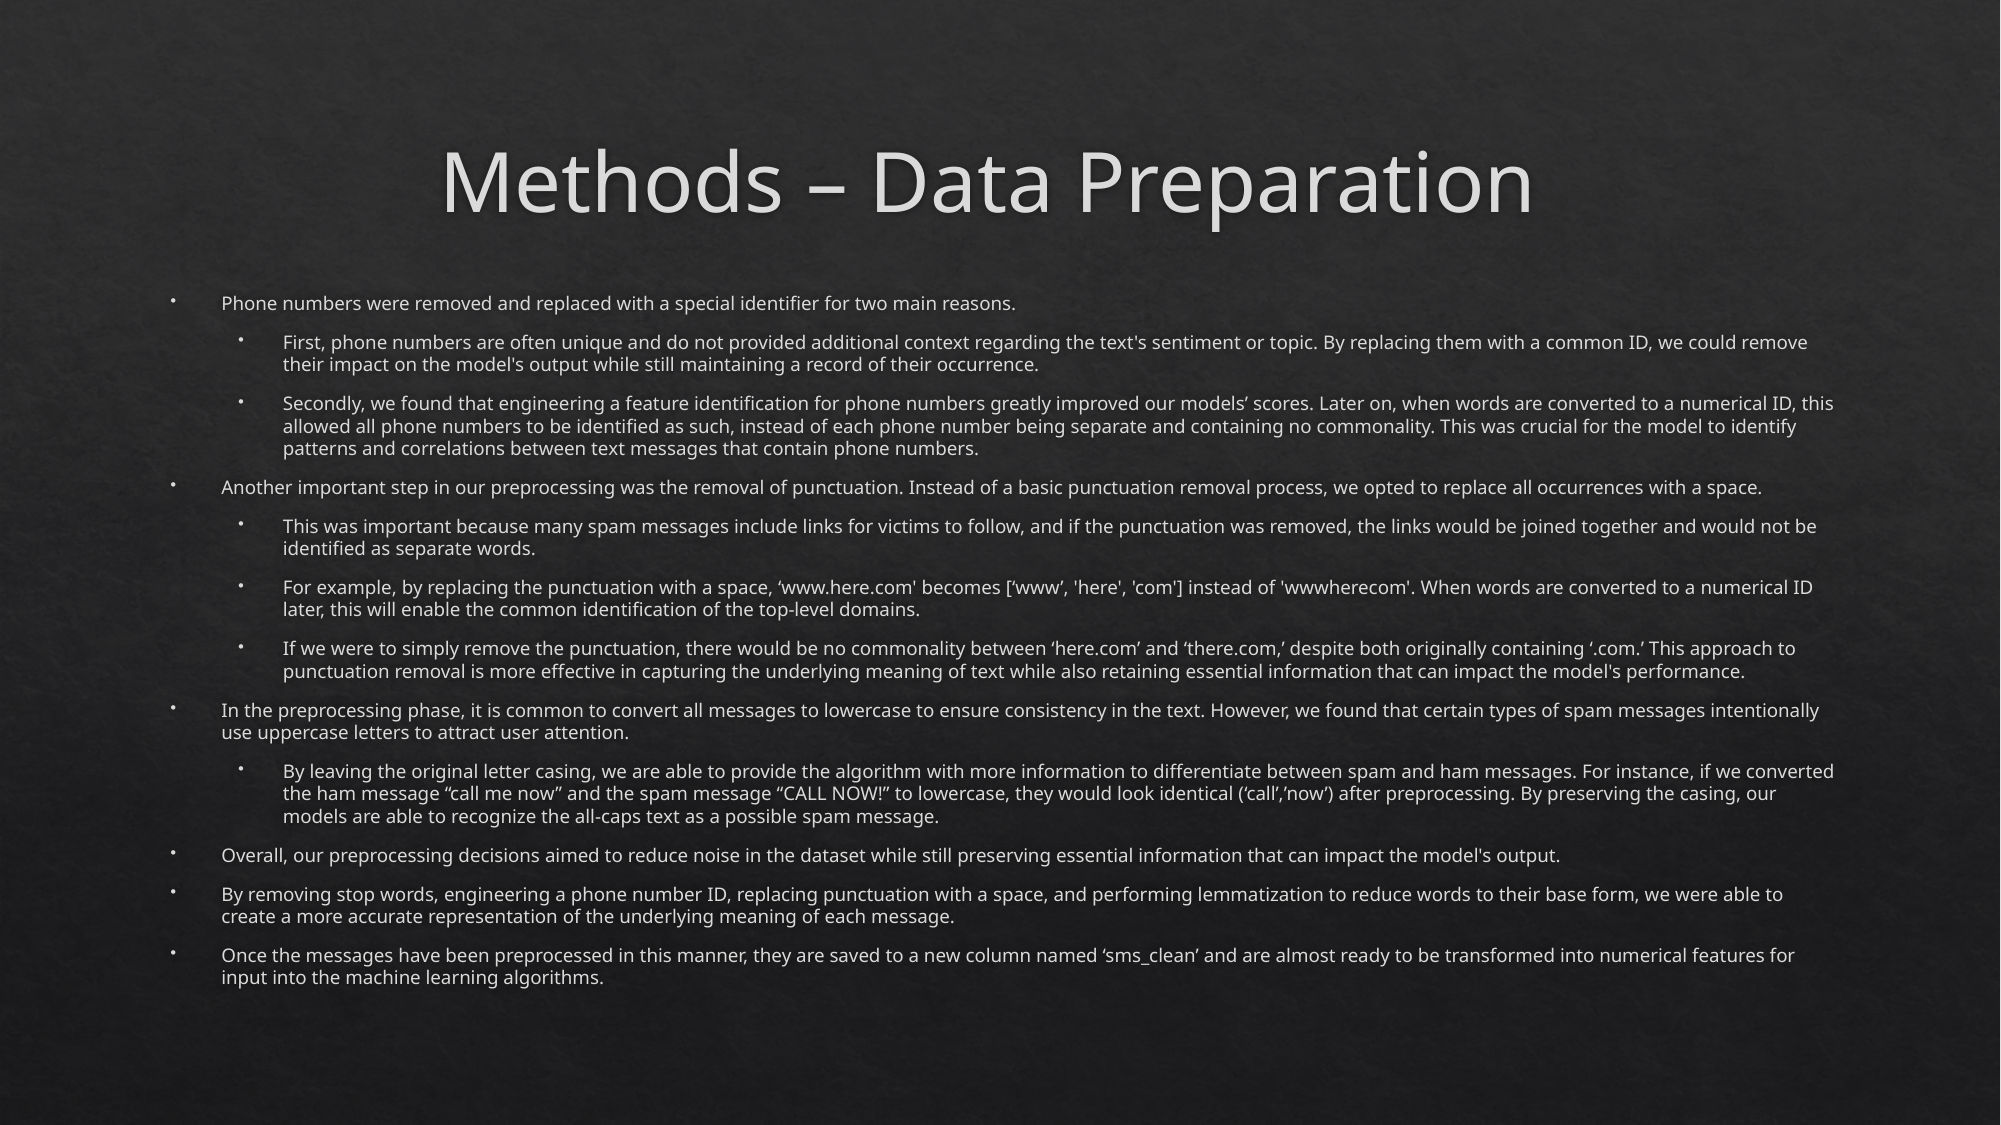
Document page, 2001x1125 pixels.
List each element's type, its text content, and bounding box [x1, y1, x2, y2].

title Methods – Data Preparation [149, 99, 1849, 260]
list Phone numbers were removed and replaced with a special identifier for two main reasons. First, phone numbers are often unique and do not provided additional context regarding the text's sentiment or topic. By replacing them with a common ID, we could remove their impact on the model's output while still maintaining a record of their occurrence. Secondly, we found that engineering a feature identification for phone numbers greatly improved our models’ scores. Later on, when words are converted to a numerical ID, this allowed all phone numbers to be identified as such, instead of each phone number being separate and containing no commonality. This was crucial for the model to identify patterns and correlations between text messages that contain phone numbers. Another important step in our preprocessing was the removal of punctuation. Instead of a basic punctuation removal process, we opted to replace all occurrences with a space. This was important because many spam messages include links for victims to follow, and if the punctuation was removed, the links would be joined together and would not be identified as separate words. For example, by replacing the punctuation with a space, ‘www.here.com' becomes [‘www’, 'here', 'com'] instead of 'wwwherecom'. When words are converted to a numerical ID later, this will enable the common identification of the top-level domains. If we were to simply remove the punctuation, there would be no commonality between ‘here.com’ and ‘there.com,’ despite both originally containing ‘.com.’ This approach to punctuation removal is more effective in capturing the underlying meaning of text while also retaining essential information that can impact the model's performance. In the preprocessing phase, it is common to convert all messages to lowercase to ensure consistency in the text. However, we found that certain types of spam messages intentionally use uppercase letters to attract user attention. By leaving the original letter casing, we are able to provide the algorithm with more information to differentiate between spam and ham messages. For instance, if we converted the ham message “call me now” and the spam message “CALL NOW!” to lowercase, they would look identical (‘call’,’now’) after preprocessing. By preserving the casing, our models are able to recognize the all-caps text as a possible spam message. Overall, our preprocessing decisions aimed to reduce noise in the dataset while still preserving essential information that can impact the model's output. By removing stop words, engineering a phone number ID, replacing punctuation with a space, and performing lemmatization to reduce words to their base form, we were able to create a more accurate representation of the underlying meaning of each message. Once the messages have been preprocessed in this manner, they are saved to a new column named ‘sms_clean’ and are almost ready to be transformed into numerical features for input into the machine learning algorithms. [149, 284, 1849, 950]
